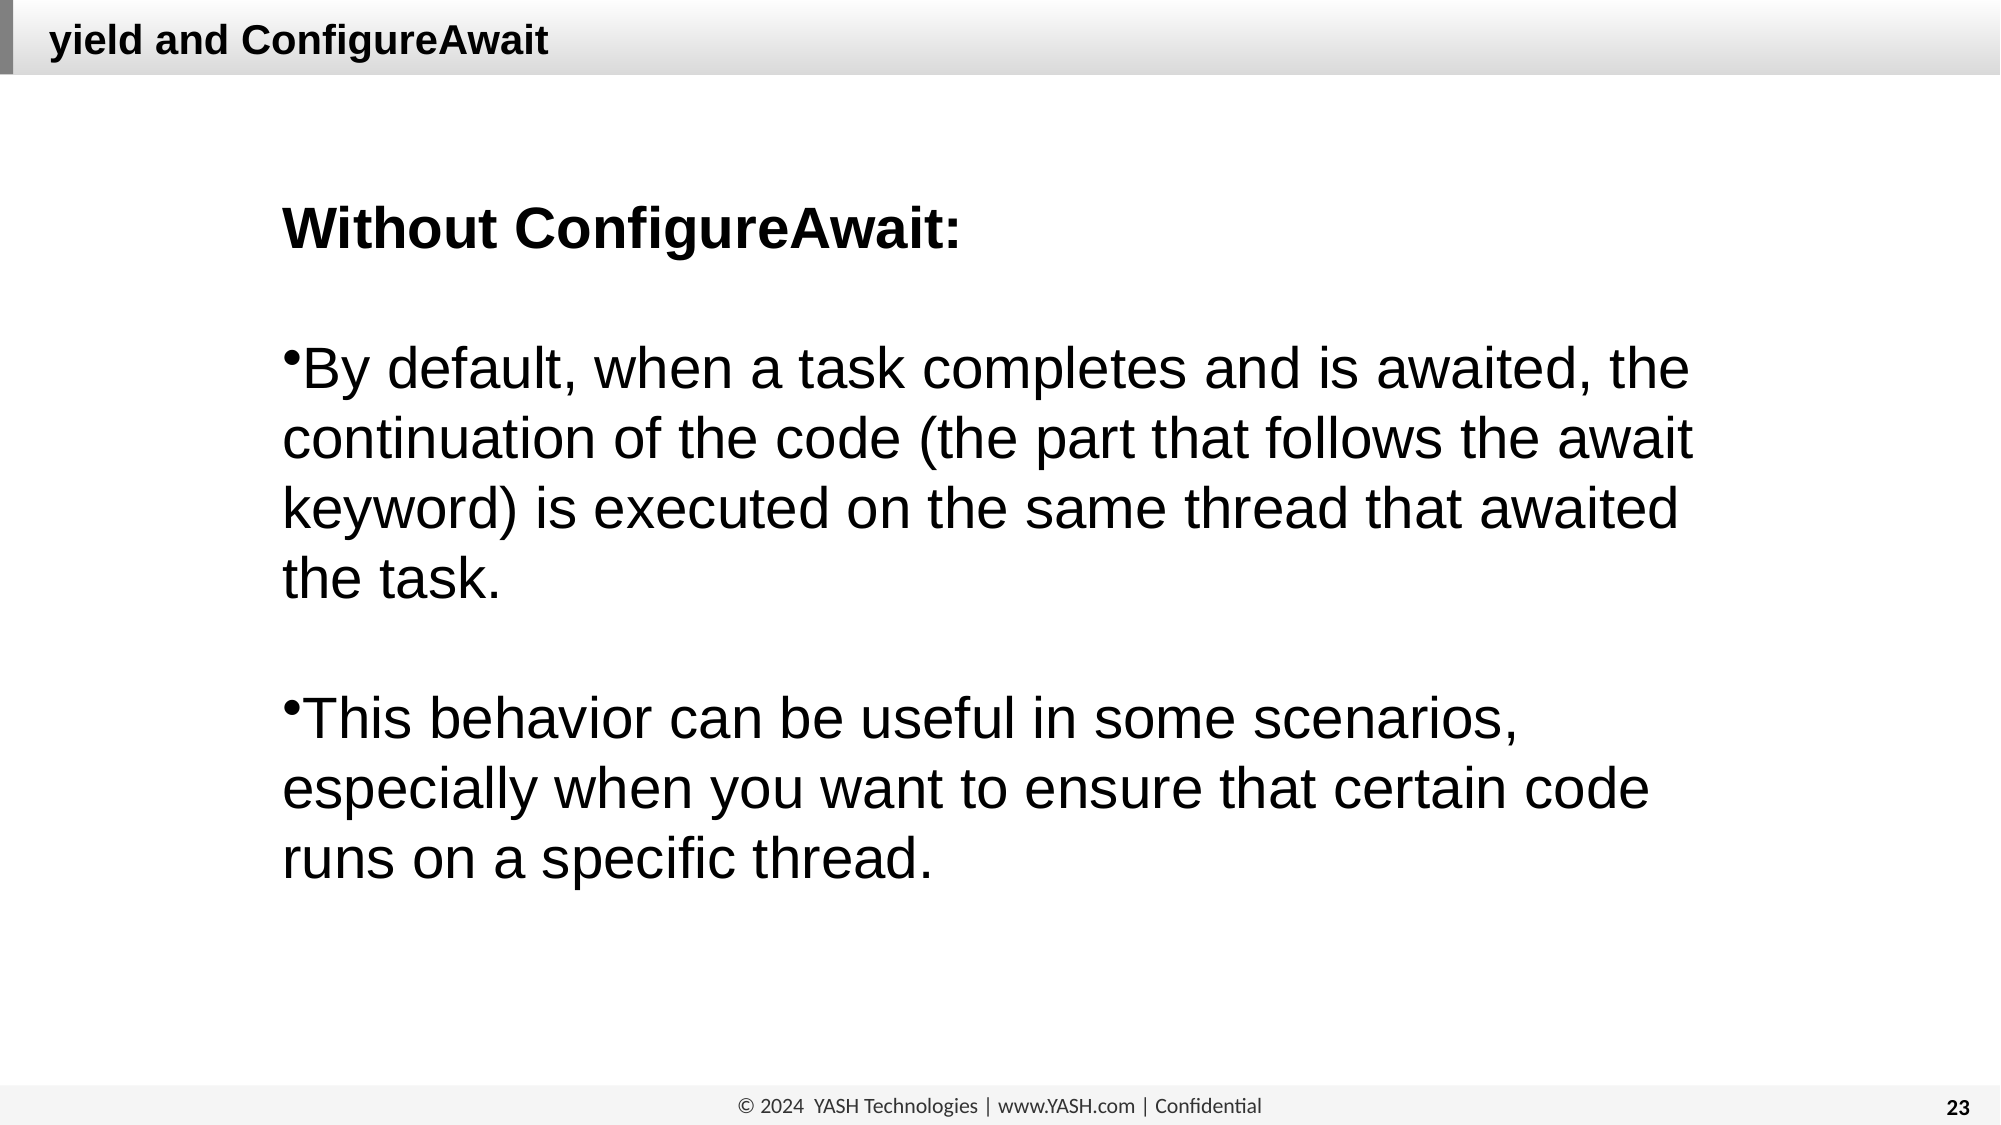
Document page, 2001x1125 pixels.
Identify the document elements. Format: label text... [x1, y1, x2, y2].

text_box Without ConfigureAwait: By default, when a task completes and is awaited, the continuation of the code (the part that follows the await keyword) is executed on the same thread that awaited the task. This behavior can be useful in some scenarios, especially when you want to ensure that certain code runs on a specific thread. [267, 182, 1726, 943]
list yield and ConfigureAwait [33, 1, 1756, 75]
